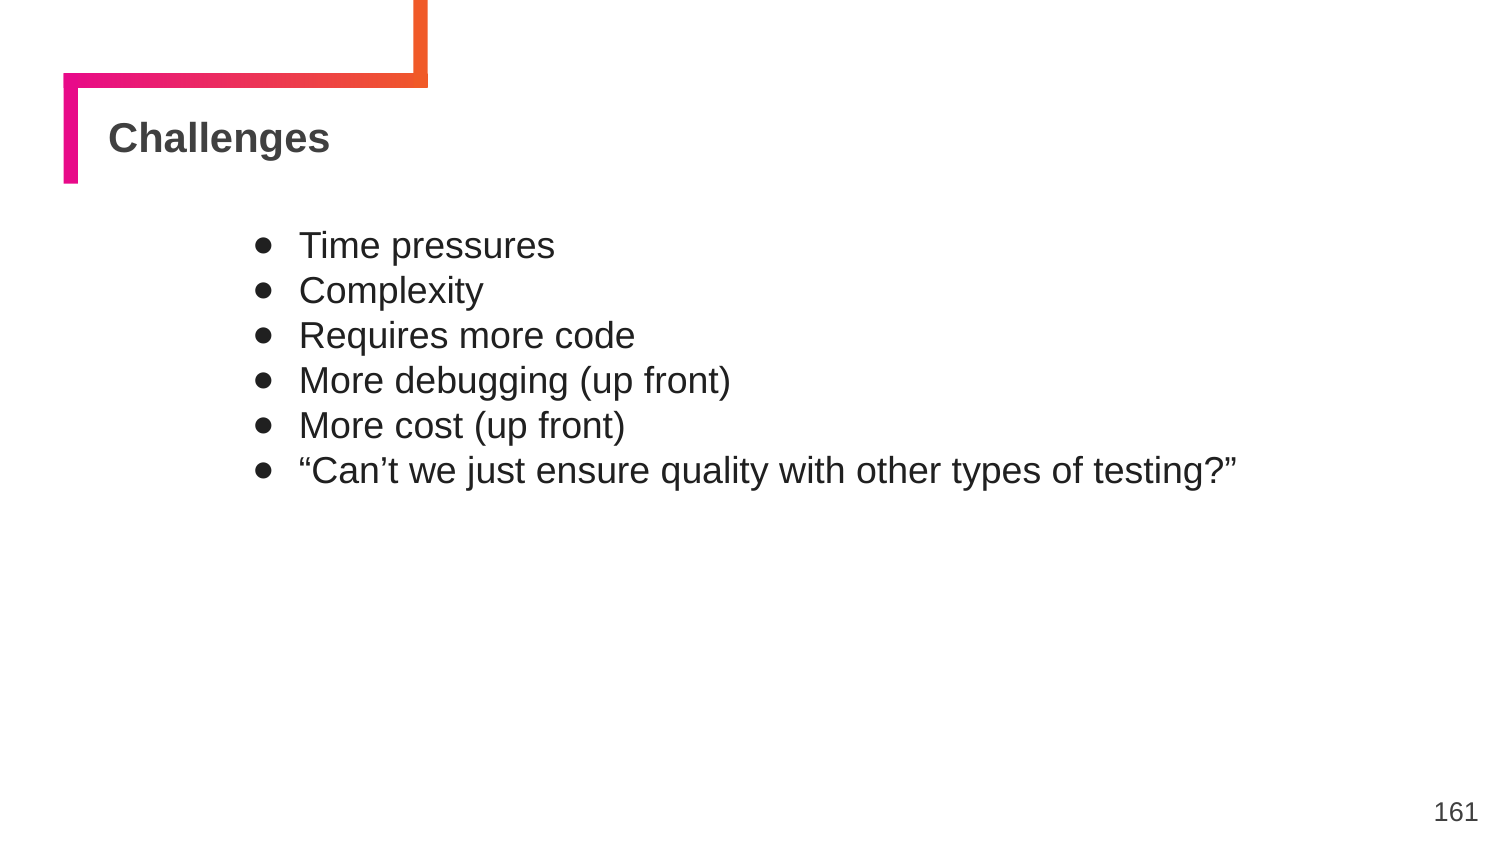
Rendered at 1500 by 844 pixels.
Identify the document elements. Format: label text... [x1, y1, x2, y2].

subtitle Time pressures Complexity Requires more code More debugging (up front) More cost (up front) “Can’t we just ensure quality with other types of testing?” [124, 206, 1376, 727]
slide_number 161 [1403, 779, 1494, 844]
title Challenges [100, 117, 1455, 169]
